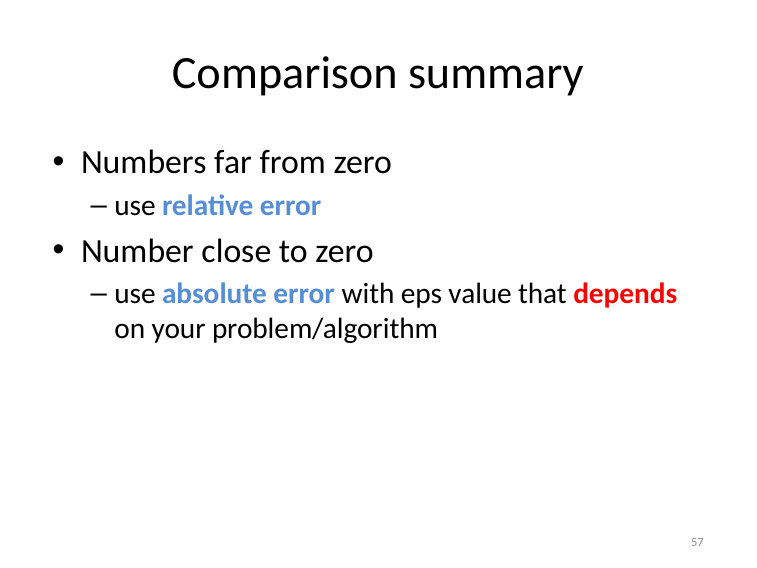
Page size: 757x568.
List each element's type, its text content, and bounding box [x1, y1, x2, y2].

list Numbers far from zero use relative error Number close to zero use absolute error with eps value that depends on your problem/algorithm [37, 132, 719, 568]
slide_number 57 [542, 526, 719, 557]
title Comparison summary [37, 22, 719, 118]
